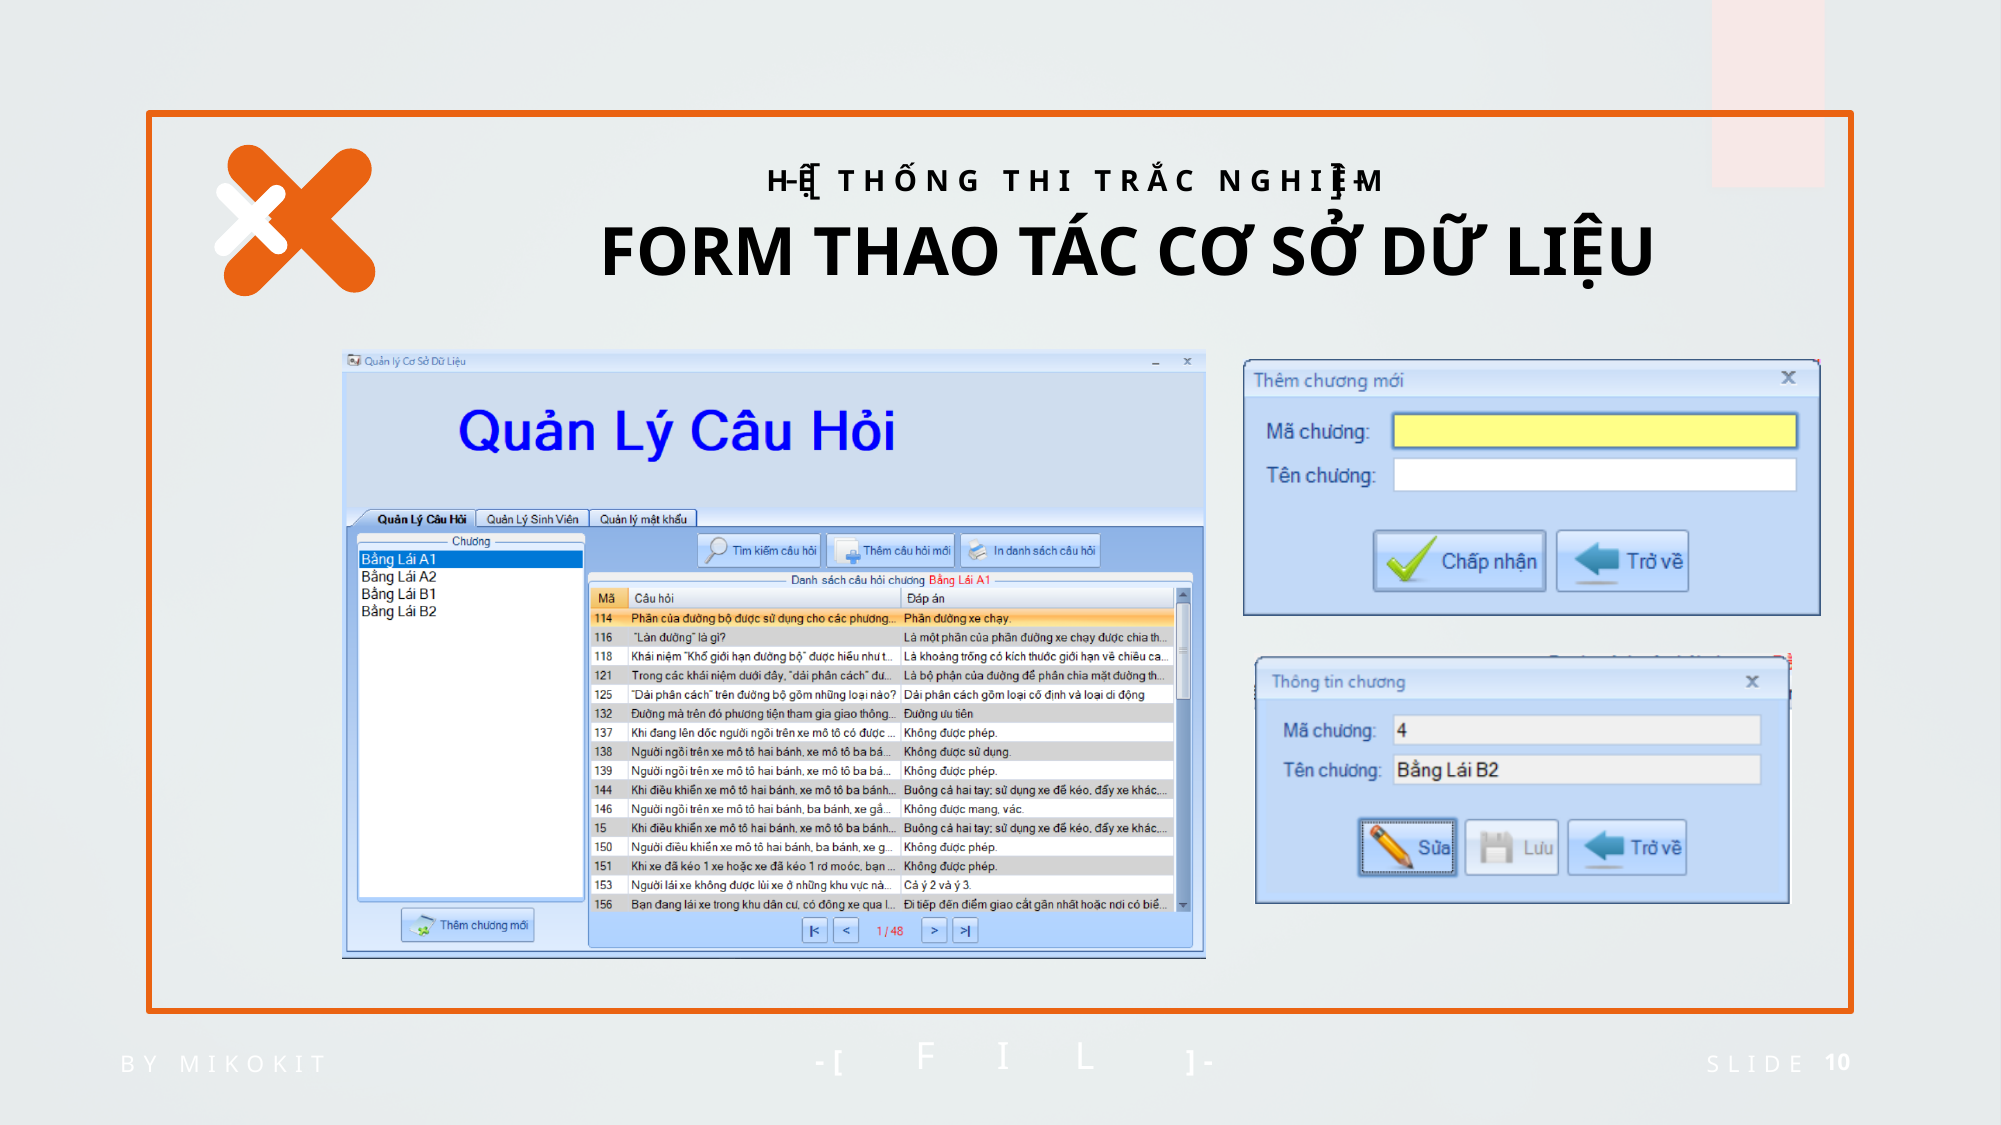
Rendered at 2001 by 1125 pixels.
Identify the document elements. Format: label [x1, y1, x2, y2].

text_box [10, 8, 462, 459]
text_box [212, 182, 288, 259]
text_box [96, 184, 307, 396]
picture [0, 0, 2000, 1125]
text_box [535, 143, 1722, 298]
text_box [222, 147, 374, 298]
